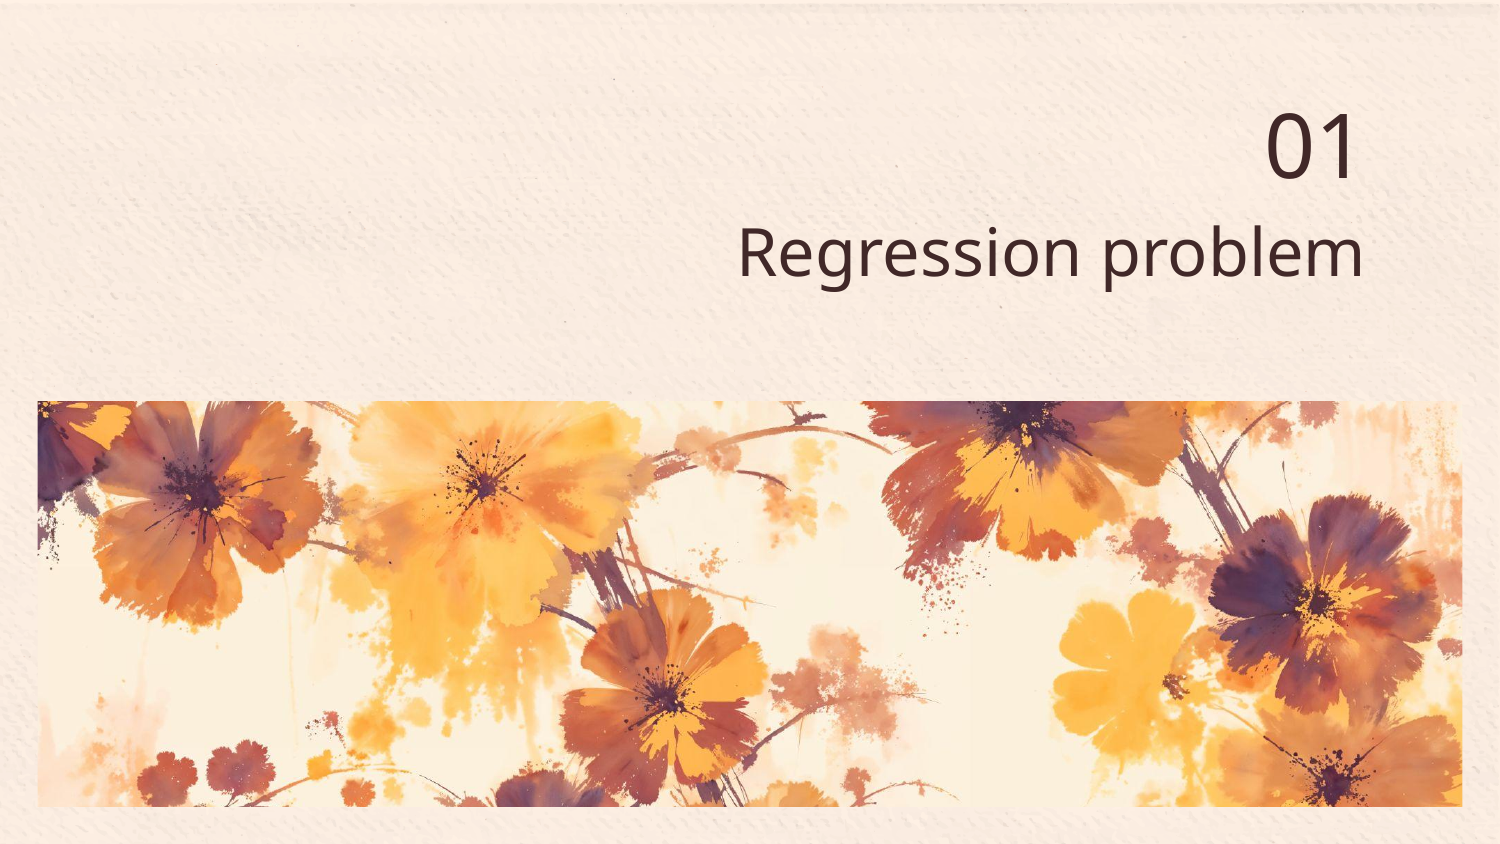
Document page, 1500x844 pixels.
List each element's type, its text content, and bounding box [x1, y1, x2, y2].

title Regression problem [527, 200, 1382, 305]
picture [0, 0, 1500, 844]
title 01 [1171, 74, 1382, 211]
